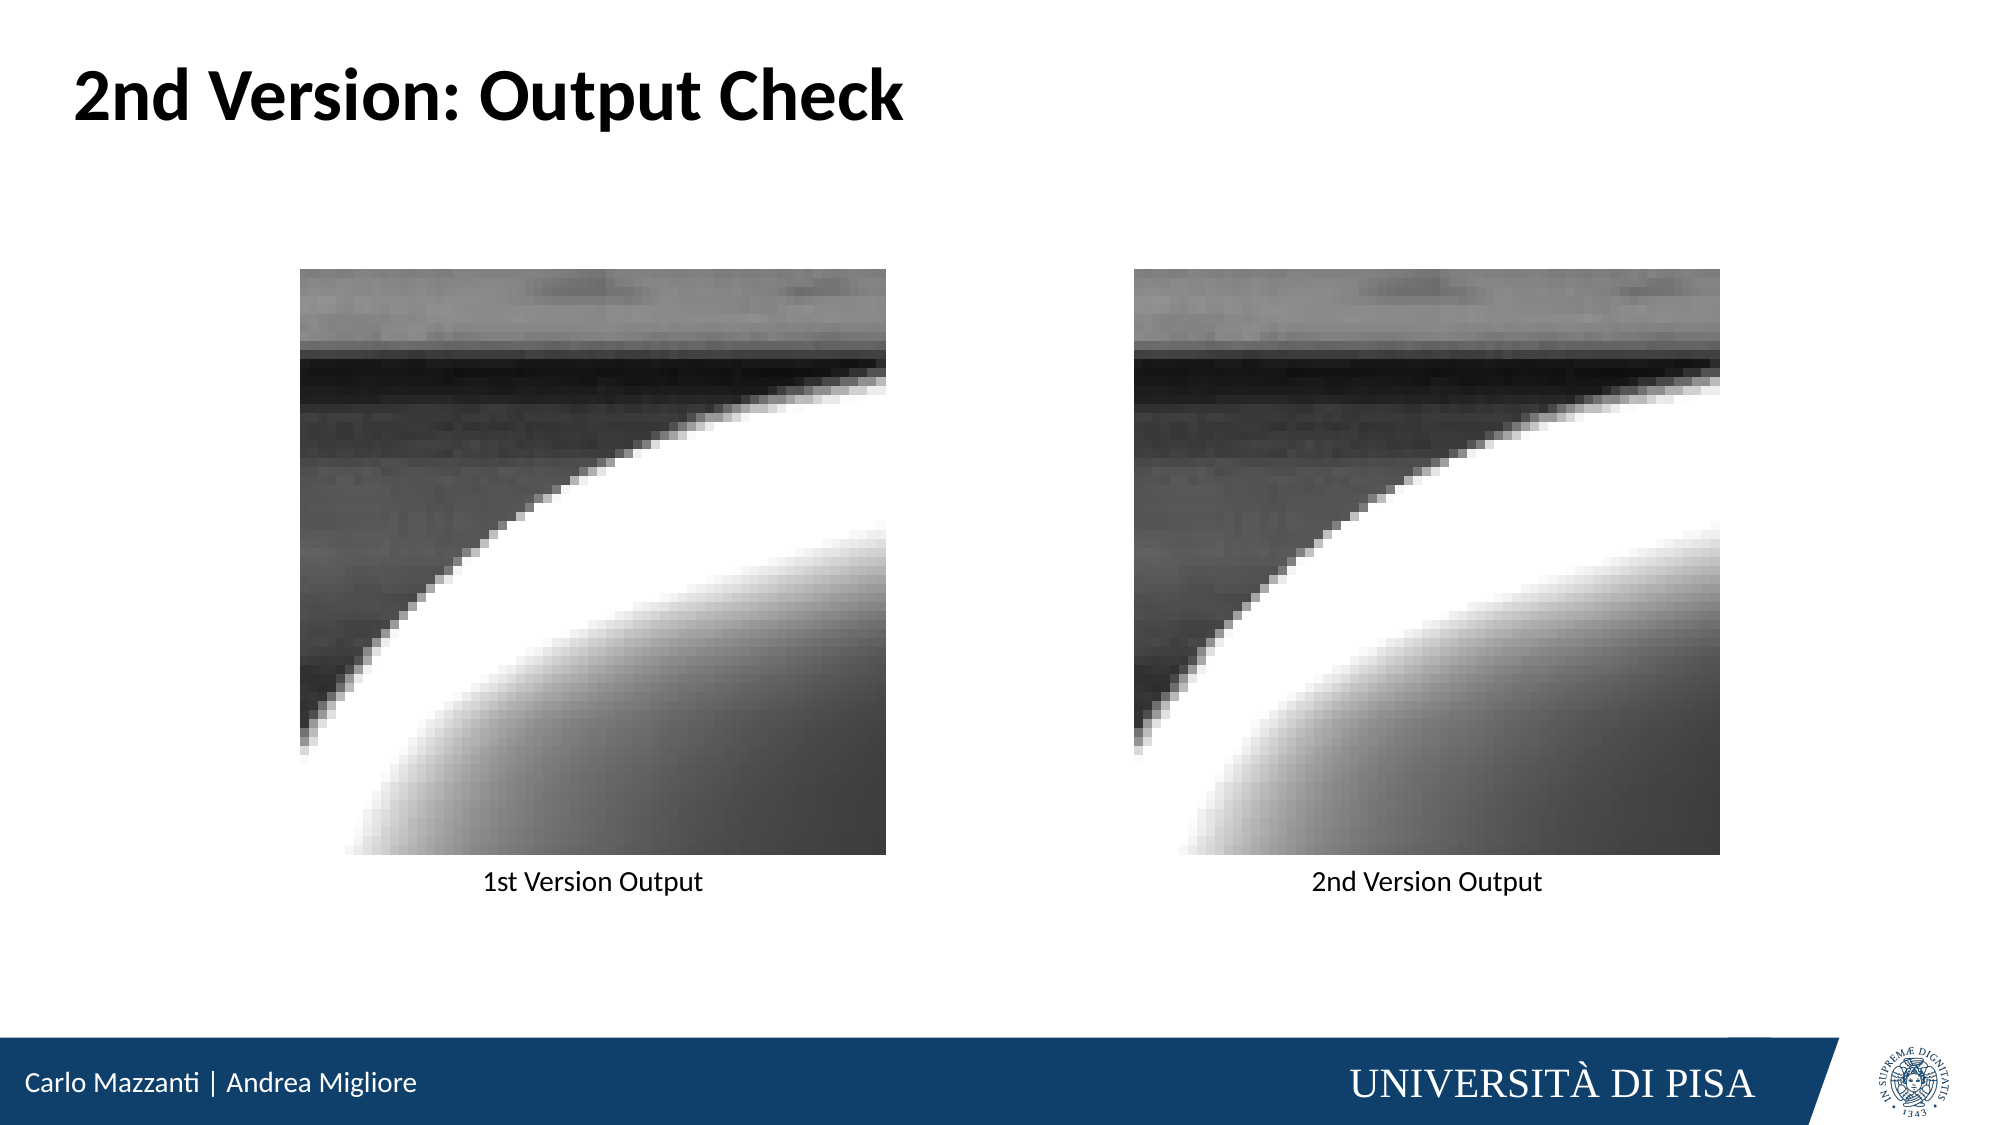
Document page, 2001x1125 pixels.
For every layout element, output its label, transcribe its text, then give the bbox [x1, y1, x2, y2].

picture [1879, 1047, 1949, 1117]
picture [300, 269, 886, 855]
text_box Università di Pisa [0, 1037, 1772, 1125]
text_box [1727, 1036, 1841, 1125]
text_box 2nd Version Output [1296, 855, 1558, 905]
text_box 2nd Version: Output Check [58, 37, 921, 143]
picture [1134, 269, 1720, 855]
text_box 1st Version Output [467, 855, 719, 905]
text_box Carlo Mazzanti | Andrea Migliore [10, 1056, 1309, 1106]
